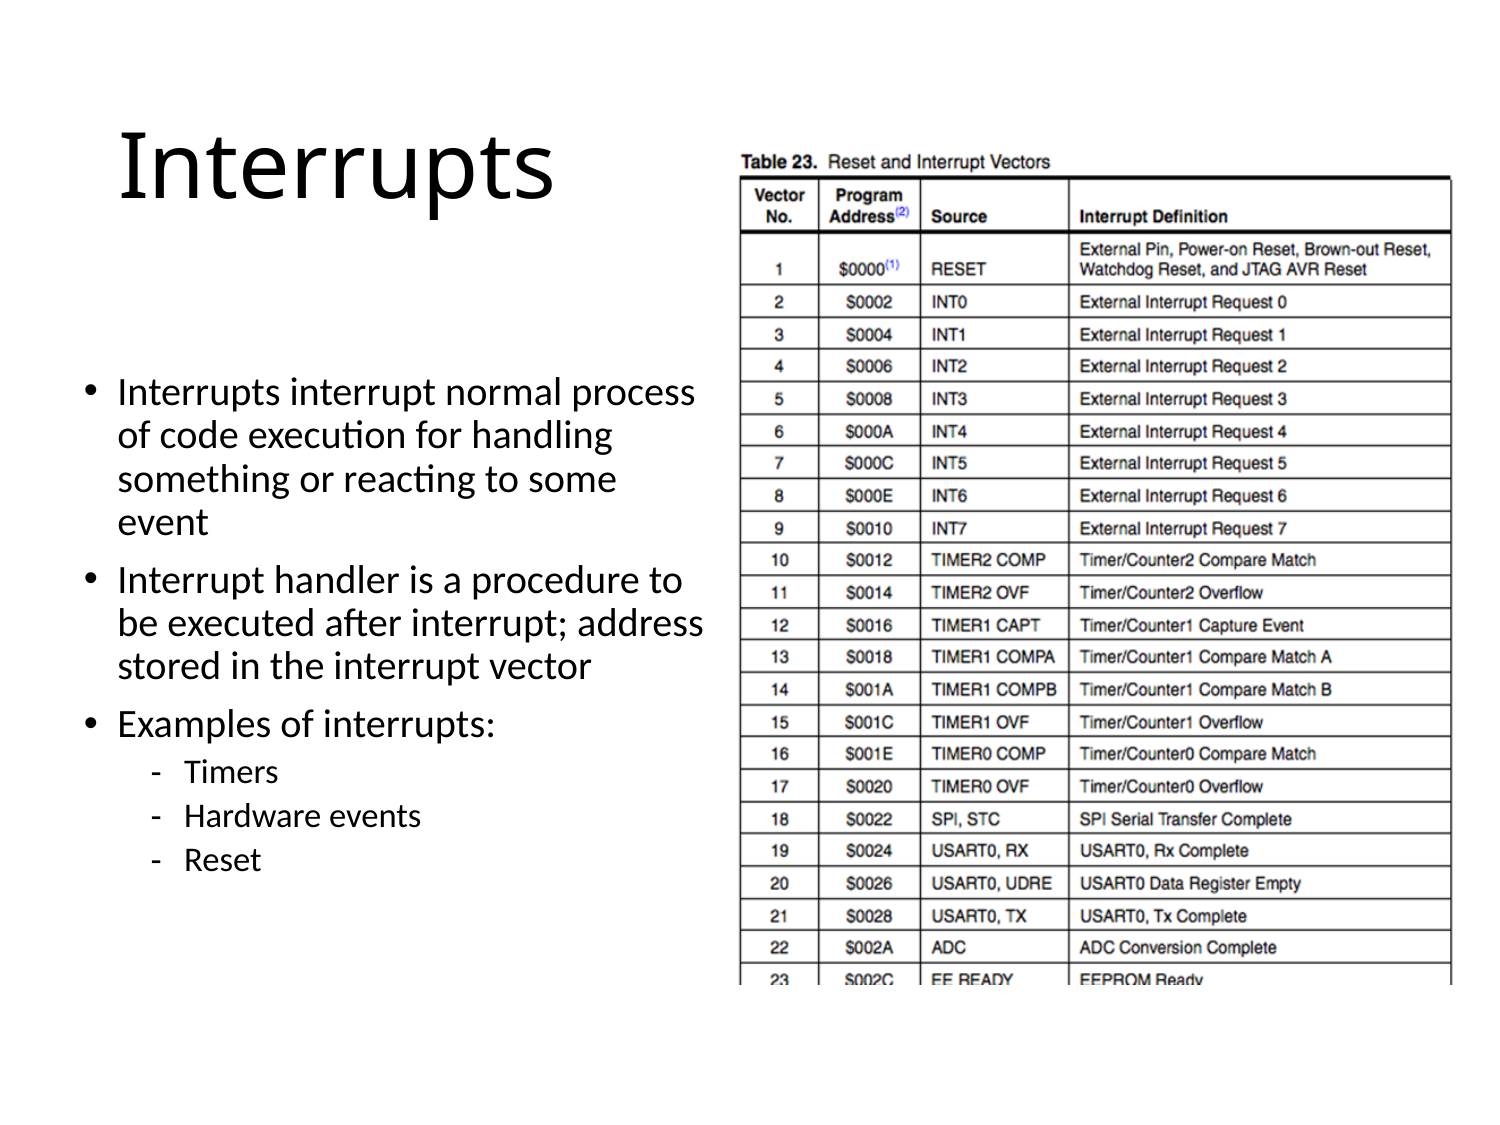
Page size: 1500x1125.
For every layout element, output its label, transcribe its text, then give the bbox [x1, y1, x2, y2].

picture [715, 140, 1500, 985]
title Interrupts [103, 59, 1397, 278]
list Interrupts interrupt normal process of code execution for handling something or reacting to some event Interrupt handler is a procedure to be executed after interrupt; address stored in the interrupt vector Examples of interrupts: Timers Hardware events Reset [68, 363, 715, 899]
